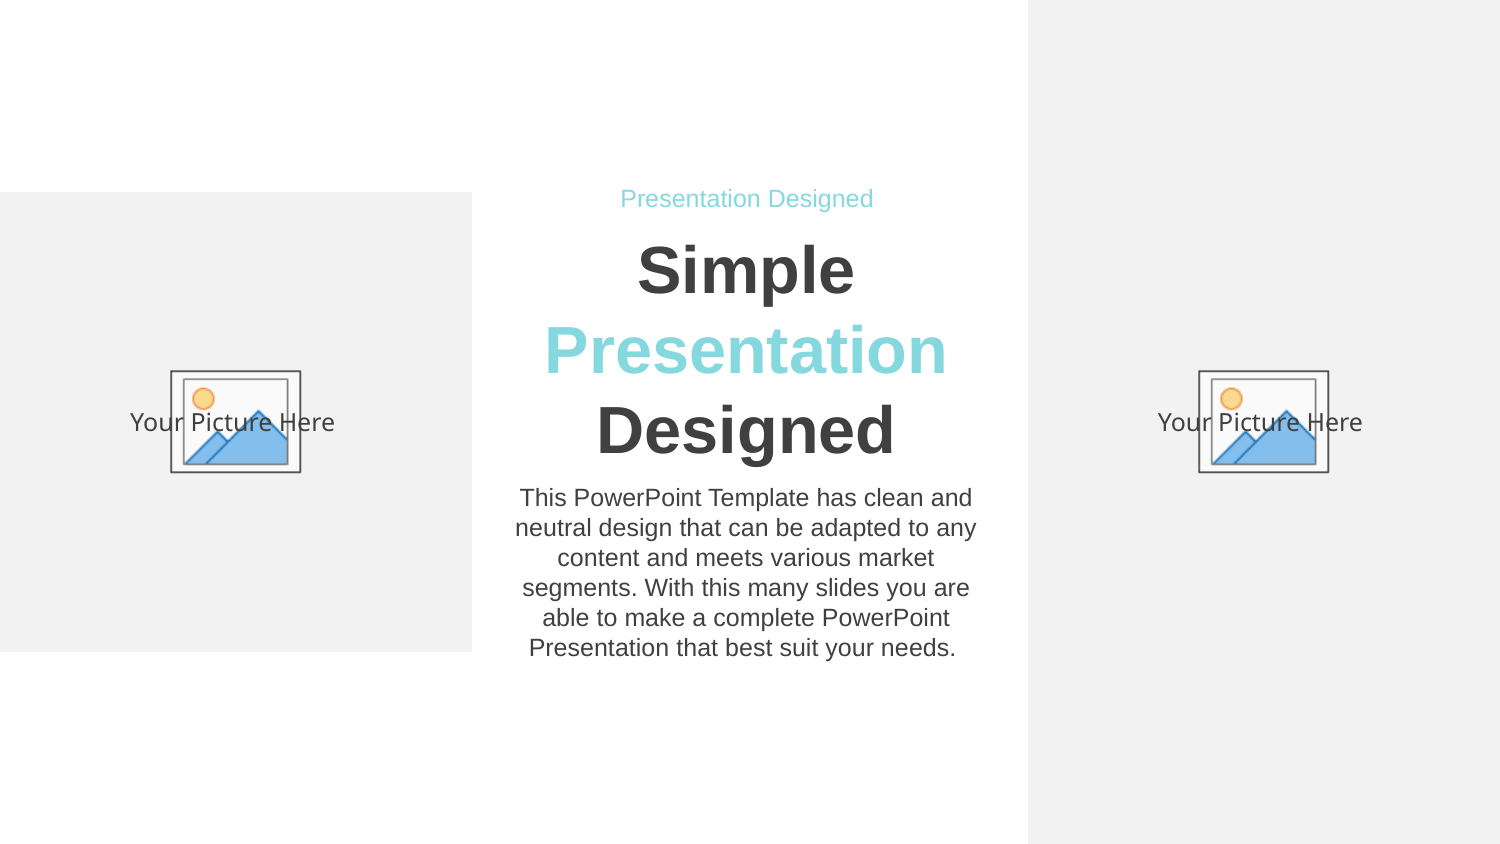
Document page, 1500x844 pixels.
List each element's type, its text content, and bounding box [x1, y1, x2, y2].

text_box This PowerPoint Template has clean and neutral design that can be adapted to any content and meets various market segments. With this many slides you are able to make a complete PowerPoint Presentation that best suit your needs. [492, 474, 1001, 669]
picture [1027, 0, 1500, 844]
picture [0, 191, 473, 653]
text_box Simple Presentation Designed [492, 218, 1001, 474]
text_box Presentation Designed [494, 175, 1001, 221]
